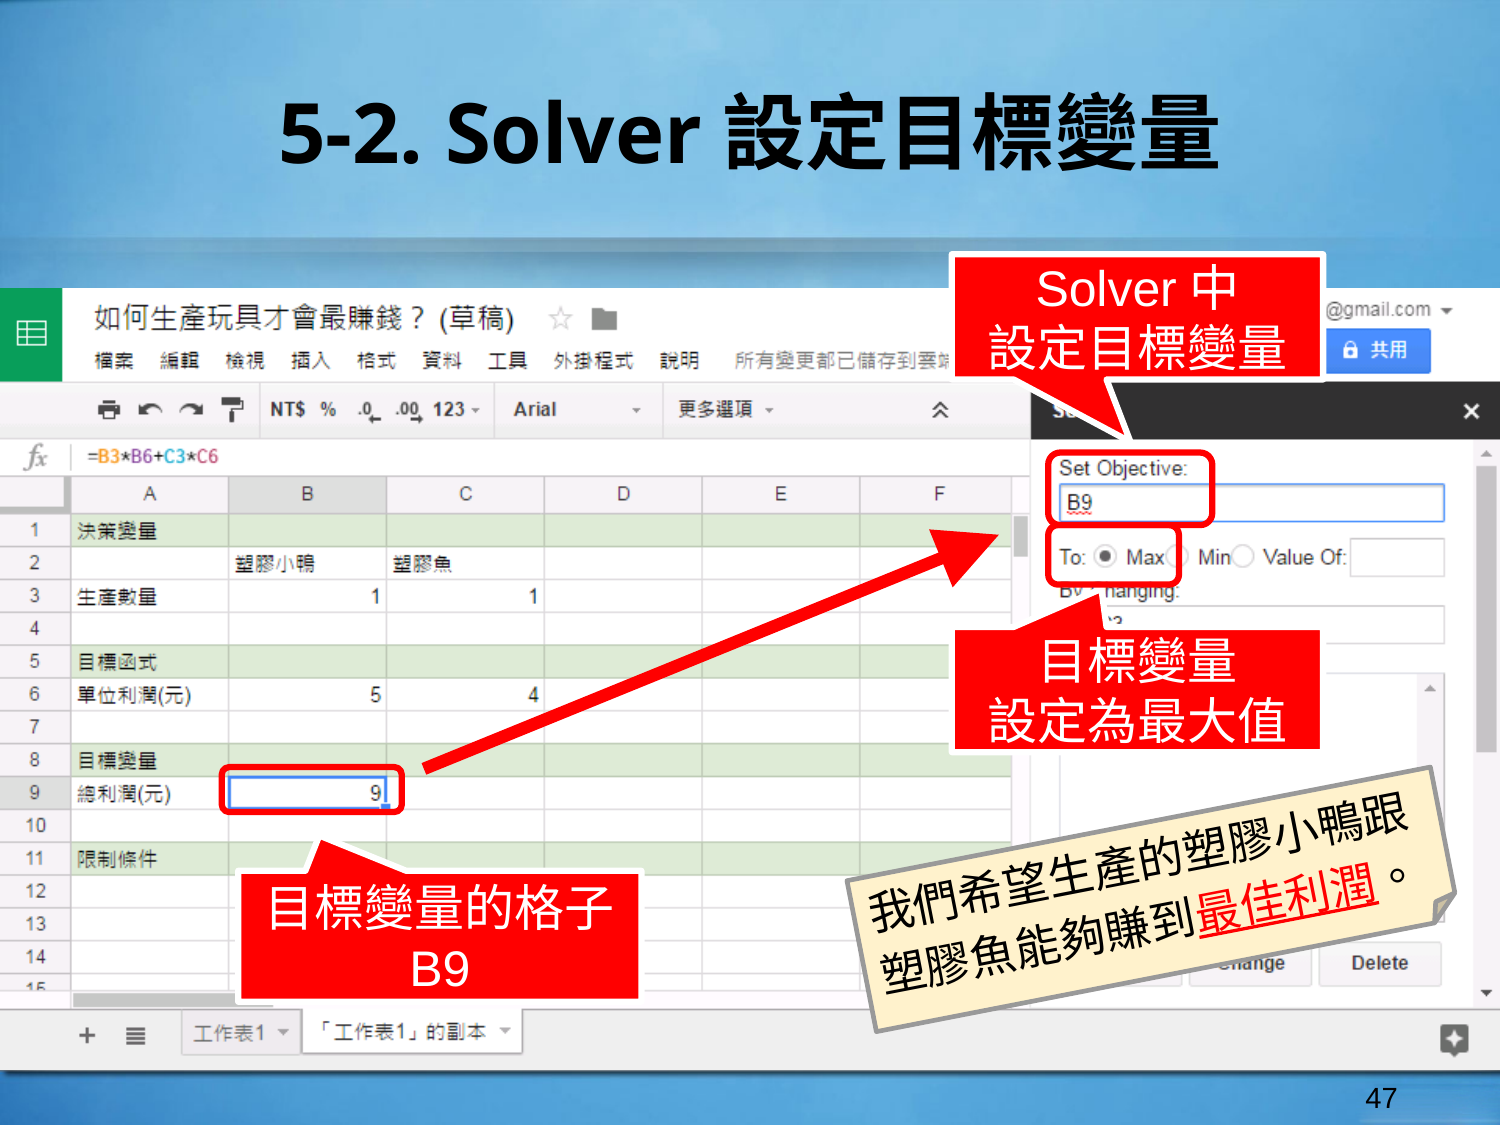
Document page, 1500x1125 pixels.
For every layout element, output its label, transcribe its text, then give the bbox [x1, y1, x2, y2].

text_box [423, 534, 1000, 770]
text_box Solver中 設定目標變量 [951, 254, 1324, 286]
title 5-2. Solver設定目標變量 [78, 27, 1422, 232]
slide_number ‹#› [1350, 1077, 1488, 1118]
picture [0, 0, 1500, 1125]
